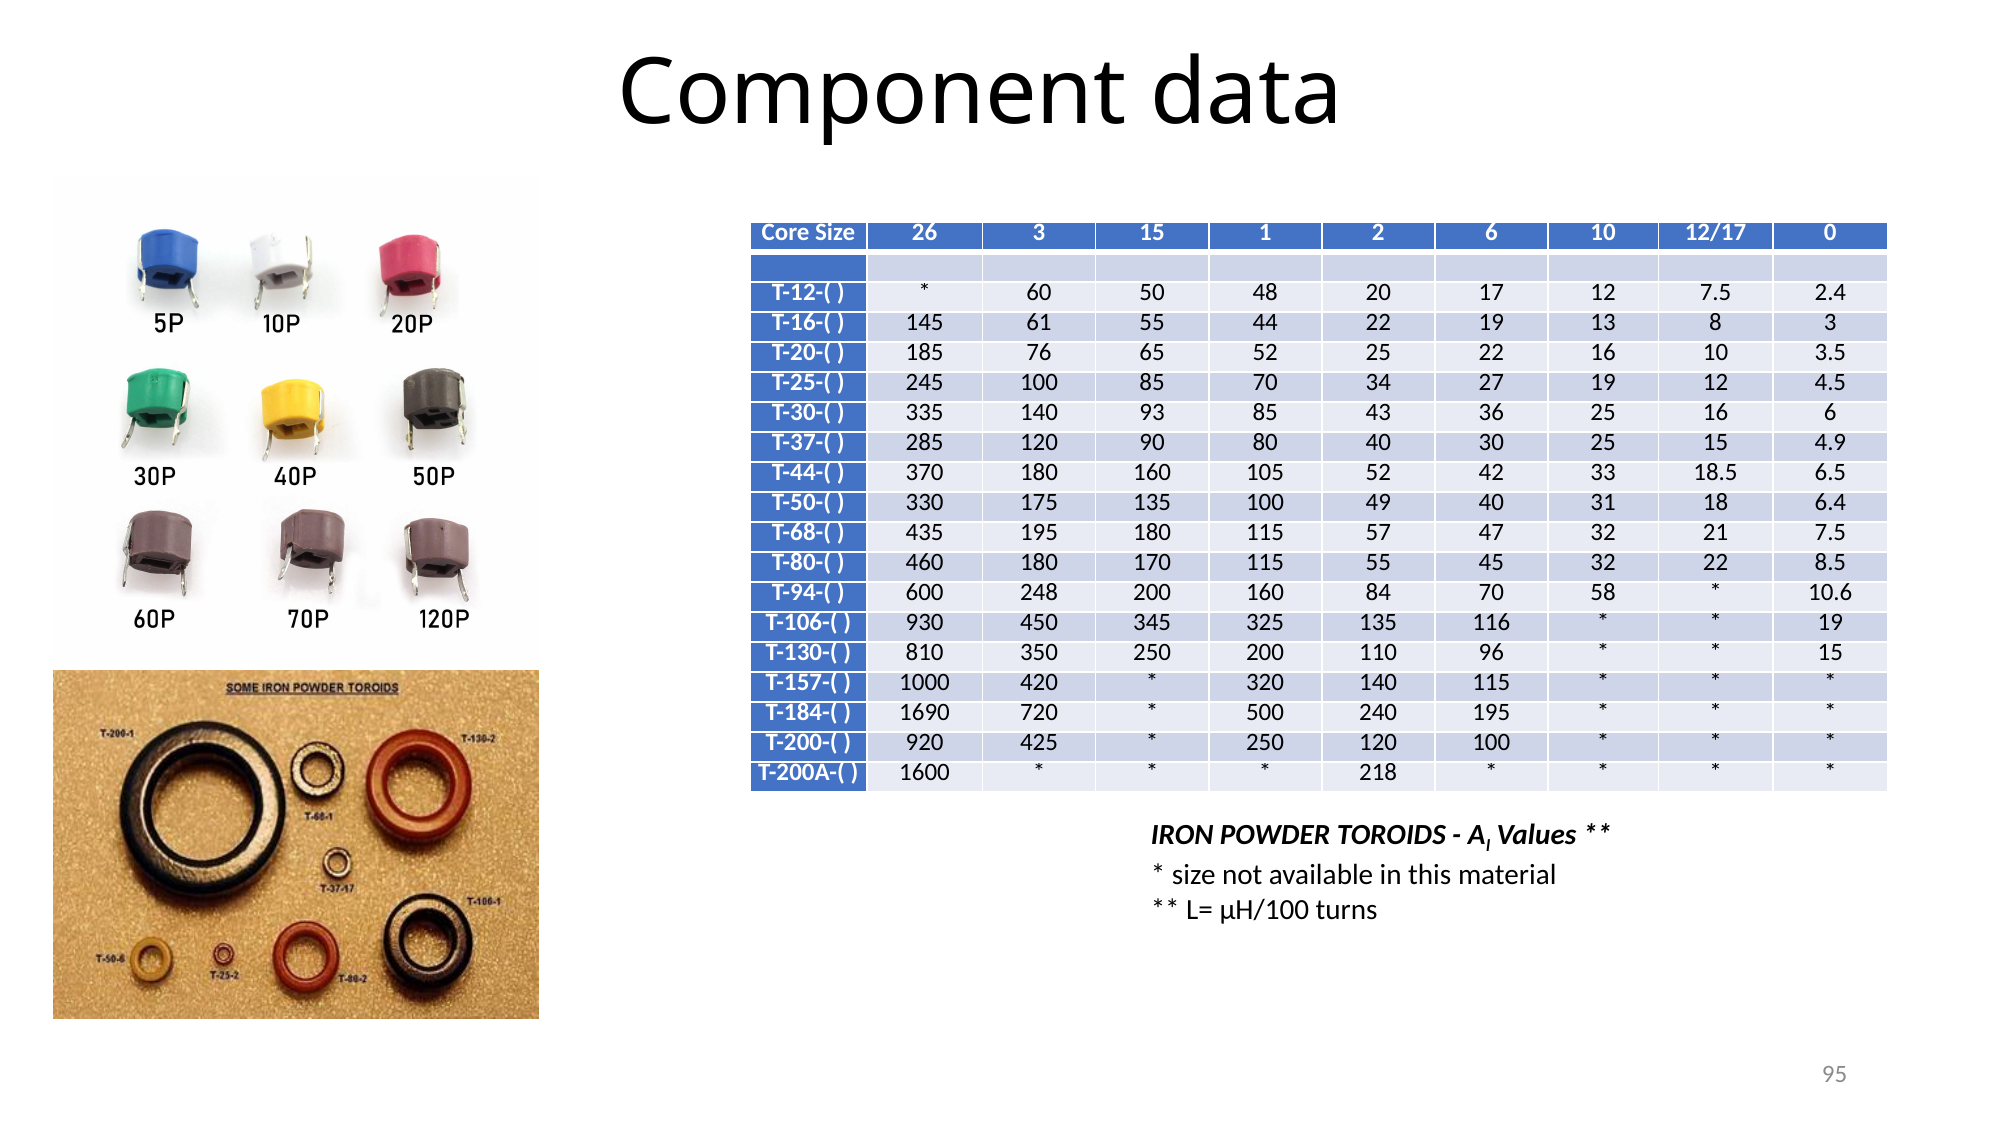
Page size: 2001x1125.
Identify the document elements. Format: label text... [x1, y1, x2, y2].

table_cell [1210, 255, 1321, 281]
table_cell 10 [1659, 343, 1772, 371]
table_cell [1096, 255, 1208, 281]
table_cell 200 [1210, 643, 1321, 671]
table_cell [868, 255, 982, 281]
table_cell * [1659, 763, 1772, 791]
table_cell 250 [1210, 733, 1321, 761]
table_cell T-80-( ) [751, 553, 866, 581]
table_cell * [1659, 733, 1772, 761]
table_cell T-184-( ) [751, 703, 866, 731]
table_cell T-30-( ) [751, 403, 866, 431]
table_cell * [1774, 703, 1887, 731]
table_cell 195 [983, 523, 1095, 551]
table_cell 13 [1549, 313, 1658, 341]
table_cell 200 [1096, 583, 1208, 611]
table_cell 930 [868, 613, 982, 641]
table_cell 21 [1659, 523, 1772, 551]
table_cell 44 [1210, 313, 1321, 341]
table_cell * [1774, 763, 1887, 791]
table_cell 135 [1096, 493, 1208, 521]
table_cell 55 [1096, 313, 1208, 341]
table_header 26 [868, 223, 982, 249]
table_cell * [1659, 673, 1772, 701]
table_cell 120 [1323, 733, 1434, 761]
table_cell * [1210, 763, 1321, 791]
table_header 0 [1774, 223, 1887, 249]
table_cell 105 [1210, 463, 1321, 491]
table_cell 7.5 [1774, 523, 1887, 551]
table_cell 32 [1549, 523, 1658, 551]
table_cell * [1659, 643, 1772, 671]
table_header 6 [1436, 223, 1547, 249]
table_cell 600 [868, 583, 982, 611]
table_header Core Size [751, 223, 866, 249]
table_cell 160 [1096, 463, 1208, 491]
table_cell 320 [1210, 673, 1321, 701]
table_cell 25 [1549, 433, 1658, 461]
table_cell 18 [1659, 493, 1772, 521]
table_header 1 [1210, 223, 1321, 249]
table_cell 810 [868, 643, 982, 671]
table_cell 52 [1210, 343, 1321, 371]
table_cell T-200A-( ) [751, 763, 866, 791]
table_cell 450 [983, 613, 1095, 641]
table_cell [1774, 255, 1887, 281]
table_cell T-20-( ) [751, 343, 866, 371]
table_cell 47 [1436, 523, 1547, 551]
table_cell * [1549, 643, 1658, 671]
table_cell 80 [1210, 433, 1321, 461]
table_cell 19 [1774, 613, 1887, 641]
table_cell 32 [1549, 553, 1658, 581]
table_cell 93 [1096, 403, 1208, 431]
table_cell 425 [983, 733, 1095, 761]
table_cell 40 [1323, 433, 1434, 461]
table_cell 195 [1436, 703, 1547, 731]
table_cell 27 [1436, 373, 1547, 401]
table_cell 58 [1549, 583, 1658, 611]
table_cell * [1096, 733, 1208, 761]
table_cell 1690 [868, 703, 982, 731]
table_cell 175 [983, 493, 1095, 521]
table_cell 3.5 [1774, 343, 1887, 371]
table_cell 17 [1436, 283, 1547, 311]
table_cell * [1774, 733, 1887, 761]
table_cell 36 [1436, 403, 1547, 431]
table_cell T-130-( ) [751, 643, 866, 671]
table_cell 115 [1436, 673, 1547, 701]
table_cell 160 [1210, 583, 1321, 611]
table_cell 100 [1210, 493, 1321, 521]
table_cell 100 [1436, 733, 1547, 761]
table_cell 20 [1323, 283, 1434, 311]
picture [53, 177, 539, 663]
table_cell 245 [868, 373, 982, 401]
table_cell 8 [1659, 313, 1772, 341]
table_cell [1436, 255, 1547, 281]
table_cell 135 [1323, 613, 1434, 641]
table_cell 52 [1323, 463, 1434, 491]
table_cell 500 [1210, 703, 1321, 731]
table_cell 31 [1549, 493, 1658, 521]
table_cell * [1659, 583, 1772, 611]
table_cell 920 [868, 733, 982, 761]
table_cell 1000 [868, 673, 982, 701]
table_cell 6 [1774, 403, 1887, 431]
table_cell * [983, 763, 1095, 791]
table_cell * [868, 283, 982, 311]
table_cell 16 [1549, 343, 1658, 371]
table_cell 330 [868, 493, 982, 521]
table_cell 250 [1096, 643, 1208, 671]
table_cell 248 [983, 583, 1095, 611]
slide_number 95 [1412, 1042, 1863, 1103]
table_cell 85 [1210, 403, 1321, 431]
table_cell [1659, 255, 1772, 281]
table_cell [983, 255, 1095, 281]
table_cell * [1549, 703, 1658, 731]
table_cell 42 [1436, 463, 1547, 491]
table_cell 6.5 [1774, 463, 1887, 491]
table_cell 115 [1210, 553, 1321, 581]
table_cell 16 [1659, 403, 1772, 431]
table_cell 15 [1774, 643, 1887, 671]
table_cell * [1659, 613, 1772, 641]
table_cell 12 [1659, 373, 1772, 401]
table_cell * [1096, 703, 1208, 731]
table_cell 345 [1096, 613, 1208, 641]
table_cell 435 [868, 523, 982, 551]
table_cell * [1549, 613, 1658, 641]
table_cell [751, 255, 866, 281]
table_cell 30 [1436, 433, 1547, 461]
table_header 12/17 [1659, 223, 1772, 249]
table_cell 460 [868, 553, 982, 581]
table_cell 170 [1096, 553, 1208, 581]
text_box IRON POWDER TOROIDS - Al Values ** * size not available in this material ** L= µH/100 turns [1135, 807, 1628, 1023]
table_cell * [1549, 763, 1658, 791]
table_cell 61 [983, 313, 1095, 341]
table_header 3 [983, 223, 1095, 249]
table_cell 40 [1436, 493, 1547, 521]
table_cell 19 [1436, 313, 1547, 341]
table_cell 325 [1210, 613, 1321, 641]
table_cell 12 [1549, 283, 1658, 311]
table_cell 50 [1096, 283, 1208, 311]
table_cell T-94-( ) [751, 583, 866, 611]
table_cell 100 [983, 373, 1095, 401]
table_cell 1600 [868, 763, 982, 791]
table_cell 6.4 [1774, 493, 1887, 521]
table_cell 110 [1323, 643, 1434, 671]
table_cell T-37-( ) [751, 433, 866, 461]
table_cell 22 [1436, 343, 1547, 371]
table_cell 2.4 [1774, 283, 1887, 311]
table_cell 420 [983, 673, 1095, 701]
table_cell 45 [1436, 553, 1547, 581]
table_cell 70 [1210, 373, 1321, 401]
table_cell 84 [1323, 583, 1434, 611]
table_cell T-106-( ) [751, 613, 866, 641]
table_cell T-44-( ) [751, 463, 866, 491]
table_cell 335 [868, 403, 982, 431]
table_cell 218 [1323, 763, 1434, 791]
table_cell 4.9 [1774, 433, 1887, 461]
table_cell 145 [868, 313, 982, 341]
table_header 2 [1323, 223, 1434, 249]
table_cell 8.5 [1774, 553, 1887, 581]
table_cell T-68-( ) [751, 523, 866, 551]
table_header 15 [1096, 223, 1208, 249]
table_cell 180 [983, 463, 1095, 491]
table_cell 115 [1210, 523, 1321, 551]
table_cell 57 [1323, 523, 1434, 551]
table_cell 240 [1323, 703, 1434, 731]
table_cell 96 [1436, 643, 1547, 671]
table_cell [1549, 255, 1658, 281]
table_cell 15 [1659, 433, 1772, 461]
table_cell 180 [983, 553, 1095, 581]
table_cell 34 [1323, 373, 1434, 401]
table_cell T-157-( ) [751, 673, 866, 701]
table_cell * [1549, 733, 1658, 761]
table_cell 76 [983, 343, 1095, 371]
table_cell 25 [1323, 343, 1434, 371]
table_cell 22 [1659, 553, 1772, 581]
table_cell * [1436, 763, 1547, 791]
table_cell 370 [868, 463, 982, 491]
table_cell 33 [1549, 463, 1658, 491]
table_cell 55 [1323, 553, 1434, 581]
table_cell 48 [1210, 283, 1321, 311]
table_cell 85 [1096, 373, 1208, 401]
table_cell 90 [1096, 433, 1208, 461]
table_cell T-25-( ) [751, 373, 866, 401]
table_cell 180 [1096, 523, 1208, 551]
table_cell 140 [983, 403, 1095, 431]
table_cell * [1096, 673, 1208, 701]
table_header 10 [1549, 223, 1658, 249]
table_cell 720 [983, 703, 1095, 731]
table_cell * [1549, 673, 1658, 701]
table_cell 10.6 [1774, 583, 1887, 611]
table_cell 7.5 [1659, 283, 1772, 311]
table_cell 3 [1774, 313, 1887, 341]
table_cell T-16-( ) [751, 313, 866, 341]
table_cell * [1774, 673, 1887, 701]
table_cell [1323, 255, 1434, 281]
table_cell 285 [868, 433, 982, 461]
table_cell 140 [1323, 673, 1434, 701]
table_cell 60 [983, 283, 1095, 311]
table_cell 49 [1323, 493, 1434, 521]
table_cell 116 [1436, 613, 1547, 641]
table_cell * [1096, 763, 1208, 791]
table_cell 18.5 [1659, 463, 1772, 491]
table_cell T-50-( ) [751, 493, 866, 521]
table_cell 19 [1549, 373, 1658, 401]
title Component data [117, 22, 1843, 165]
table_cell 120 [983, 433, 1095, 461]
table_cell 22 [1323, 313, 1434, 341]
table_cell 70 [1436, 583, 1547, 611]
table_cell 25 [1549, 403, 1658, 431]
table_cell 185 [868, 343, 982, 371]
table_cell 65 [1096, 343, 1208, 371]
table_cell 43 [1323, 403, 1434, 431]
table_cell * [1659, 703, 1772, 731]
table_cell 350 [983, 643, 1095, 671]
table_cell 4.5 [1774, 373, 1887, 401]
table_cell T-200-( ) [751, 733, 866, 761]
table_cell T-12-( ) [751, 283, 866, 311]
picture [53, 670, 539, 1019]
